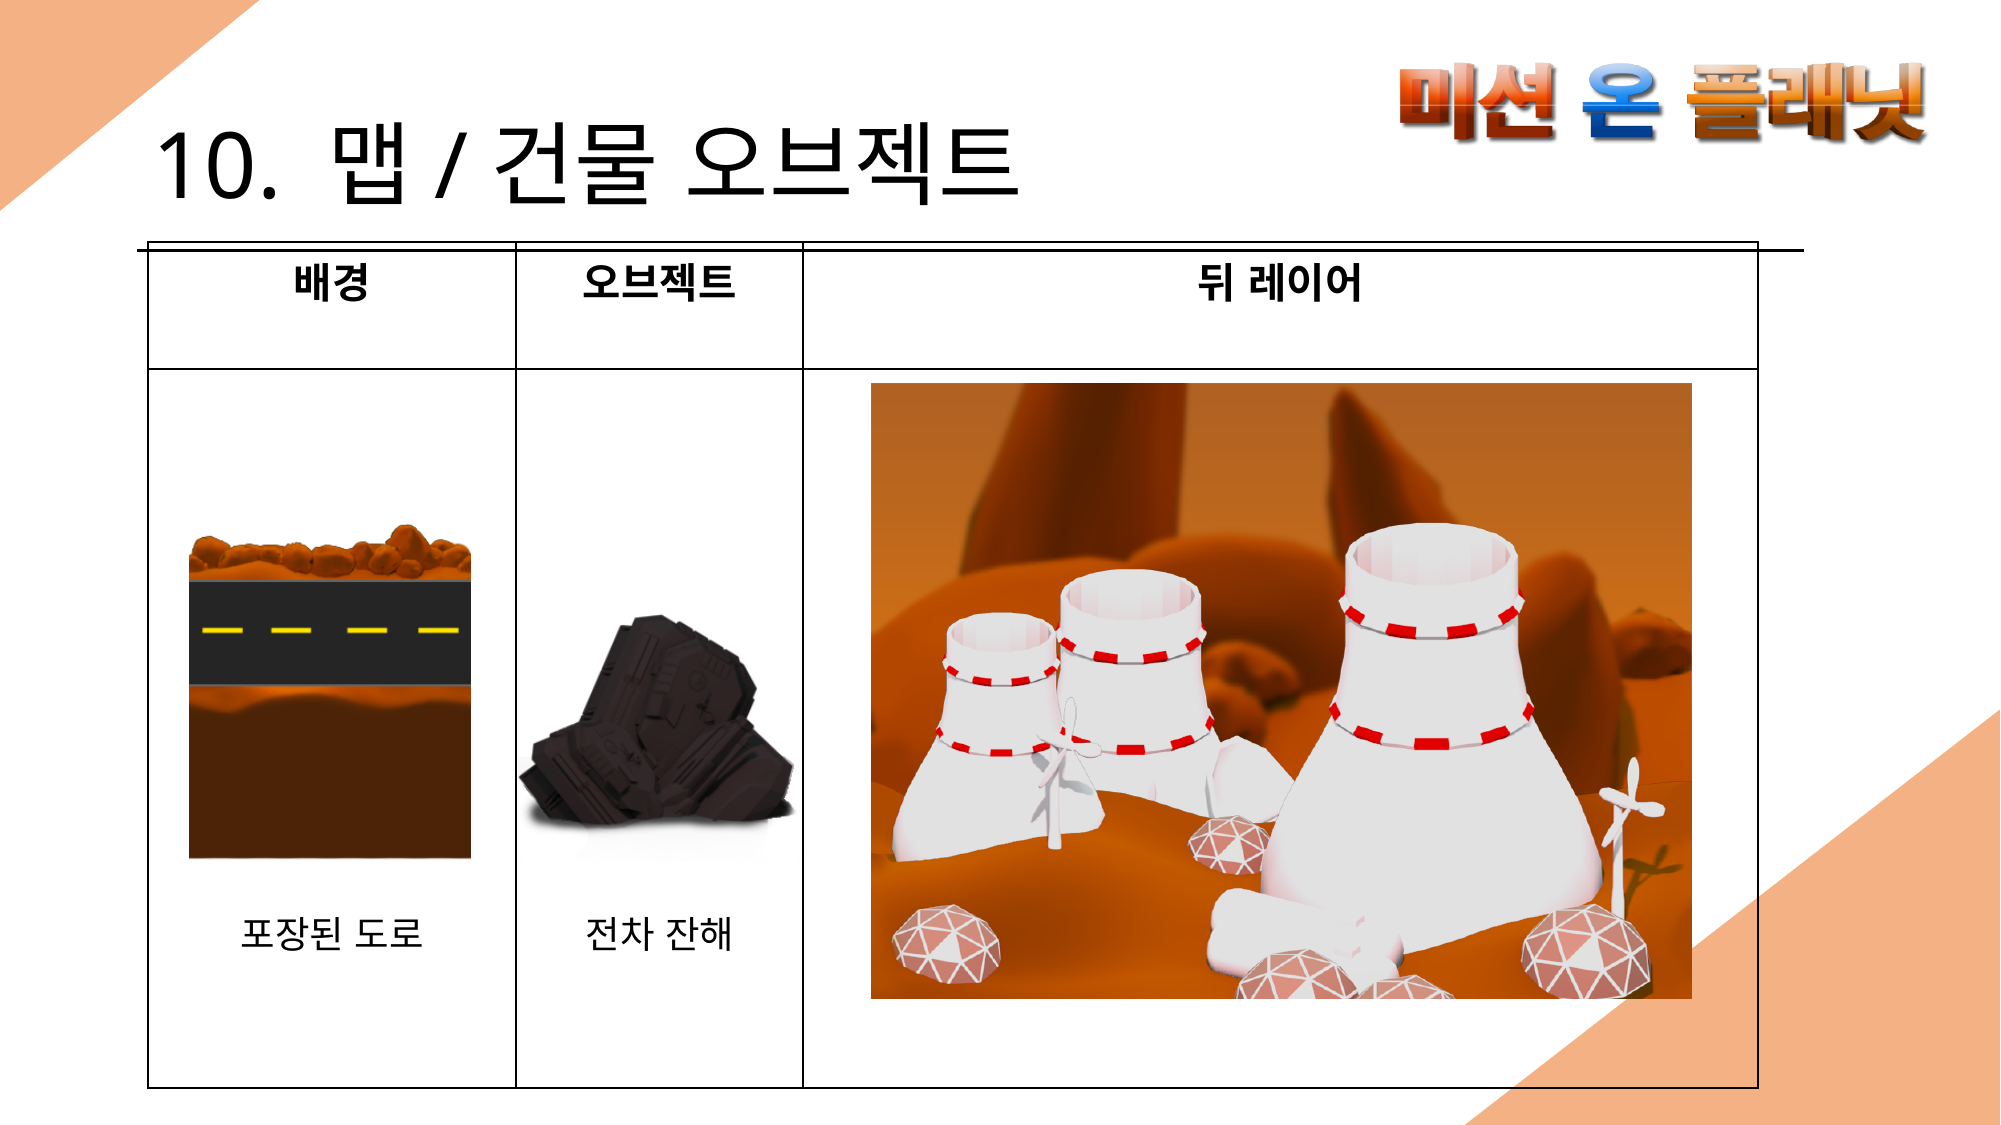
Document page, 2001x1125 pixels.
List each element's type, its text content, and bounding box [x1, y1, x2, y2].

table_header 배경 [149, 243, 515, 368]
table_header 뒤 레이어 [804, 243, 1757, 368]
picture [871, 383, 1692, 999]
picture [518, 581, 801, 863]
table_cell 포장된 도로 [149, 370, 515, 1087]
picture [1341, 37, 1982, 518]
title 10. 맵/건물 오브젝트 [137, 59, 1863, 278]
table_header 오브젝트 [517, 243, 802, 368]
table_cell 전차 잔해 [517, 370, 802, 1087]
table_cell 식민지 건설 현장 [804, 370, 1757, 1087]
picture [189, 482, 471, 1125]
